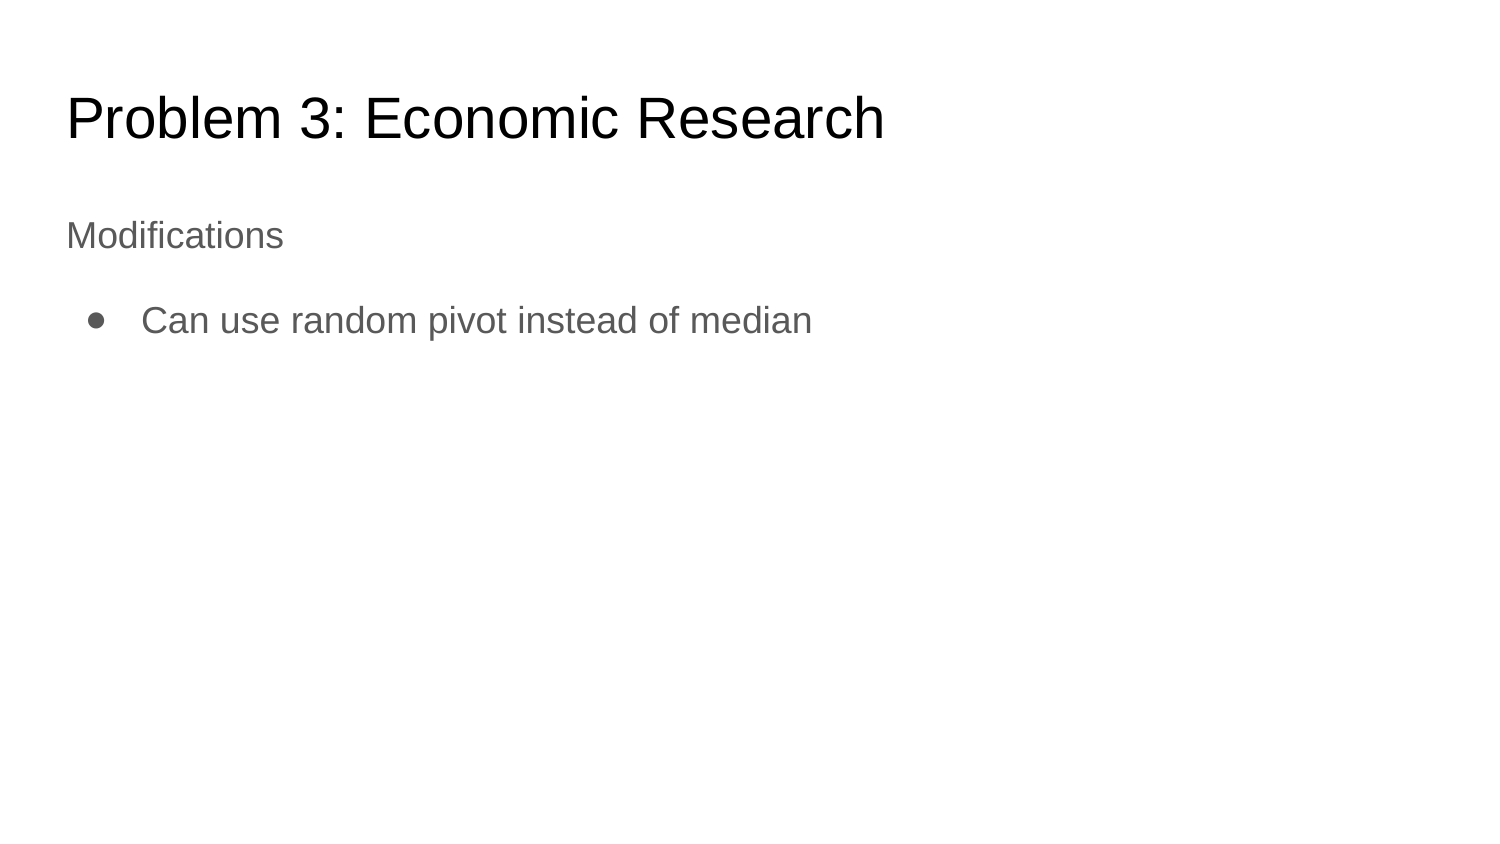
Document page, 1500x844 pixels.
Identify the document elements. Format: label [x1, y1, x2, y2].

title [51, 72, 1449, 167]
list [51, 189, 1449, 750]
